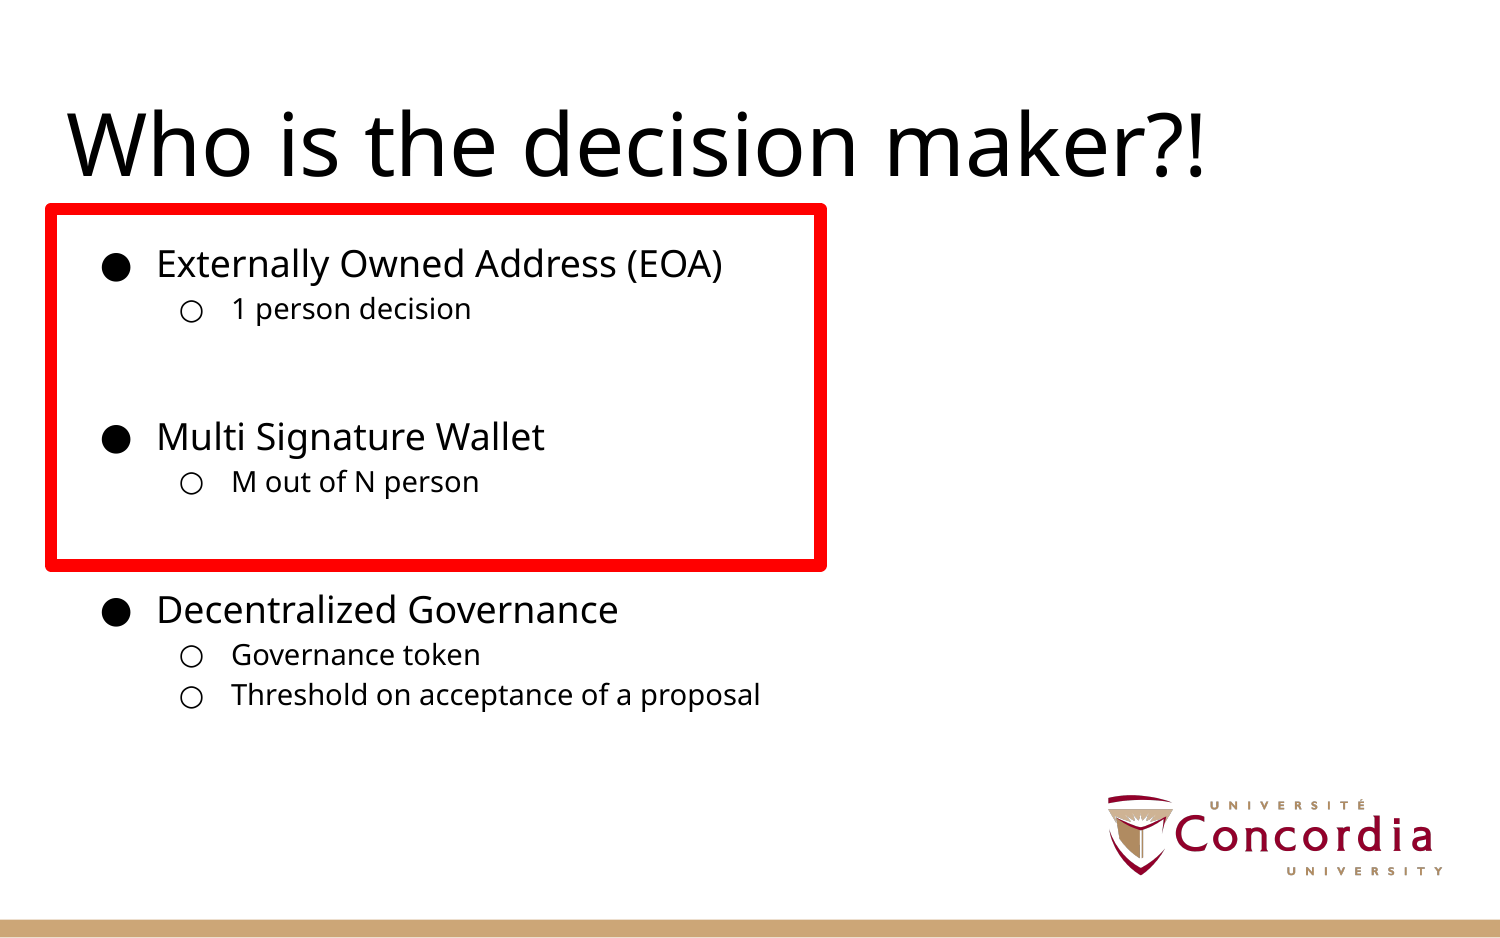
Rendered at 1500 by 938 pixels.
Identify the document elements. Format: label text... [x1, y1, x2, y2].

picture [1108, 795, 1464, 878]
title Who is the decision maker?! [51, 57, 1449, 210]
list Externally Owned Address (EOA) 1 person decision Multi Signature Wallet M out of N person Decentralized Governance Governance token Threshold on acceptance of a proposal [66, 218, 1464, 830]
text_box [51, 210, 821, 566]
